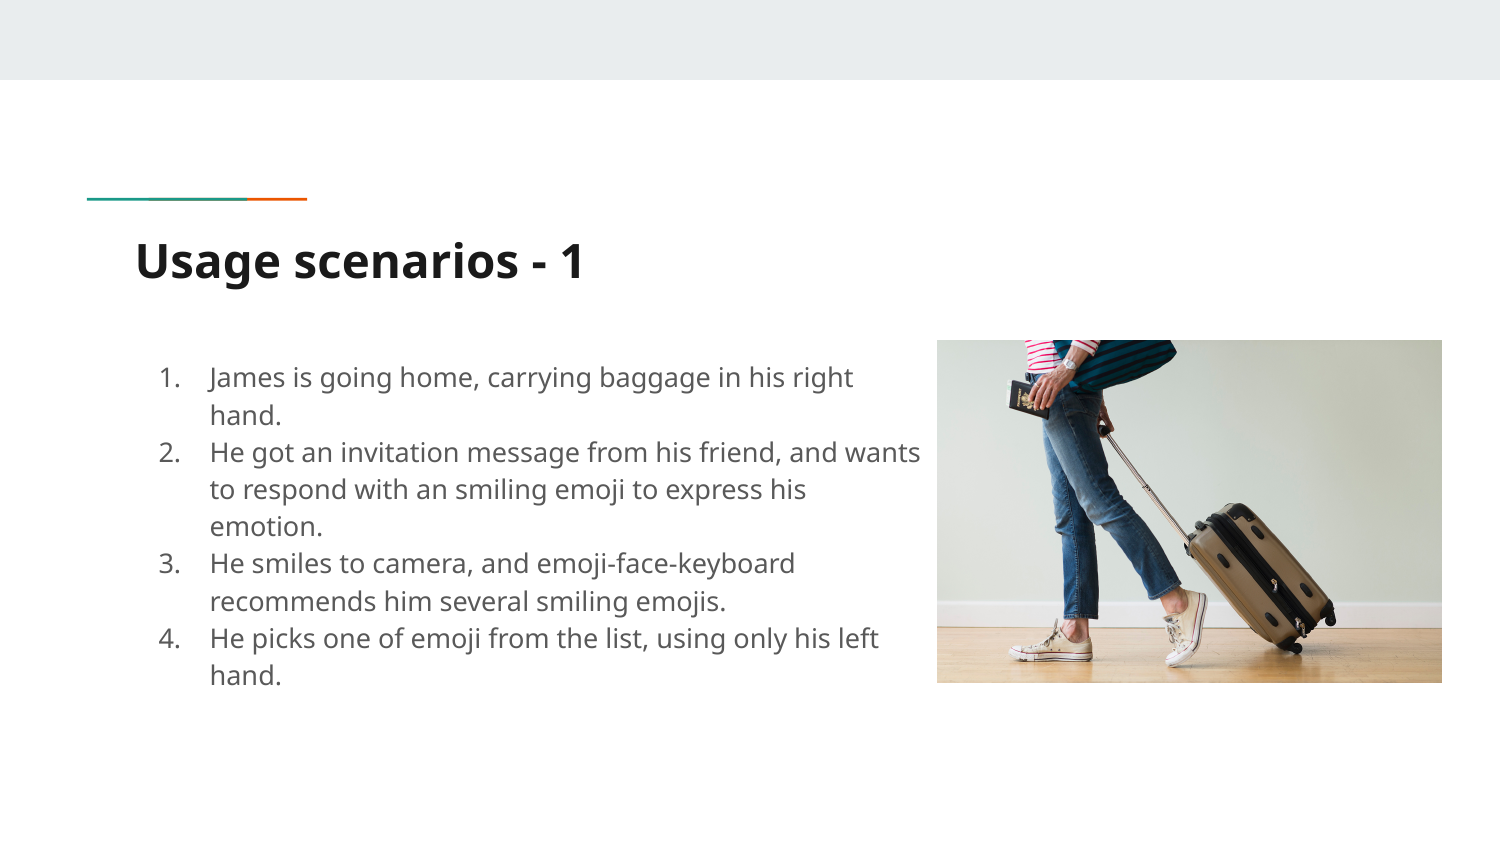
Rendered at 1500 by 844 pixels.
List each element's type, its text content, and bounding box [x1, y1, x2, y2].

title Usage scenarios - 1 [119, 216, 1381, 305]
list James is going home, carrying baggage in his right hand. He got an invitation message from his friend, and wants to respond with an smiling emoji to express his emotion. He smiles to camera, and emoji-face-keyboard recommends him several smiling emojis. He picks one of emoji from the list, using only his left hand. [119, 341, 938, 712]
picture [936, 340, 1443, 684]
